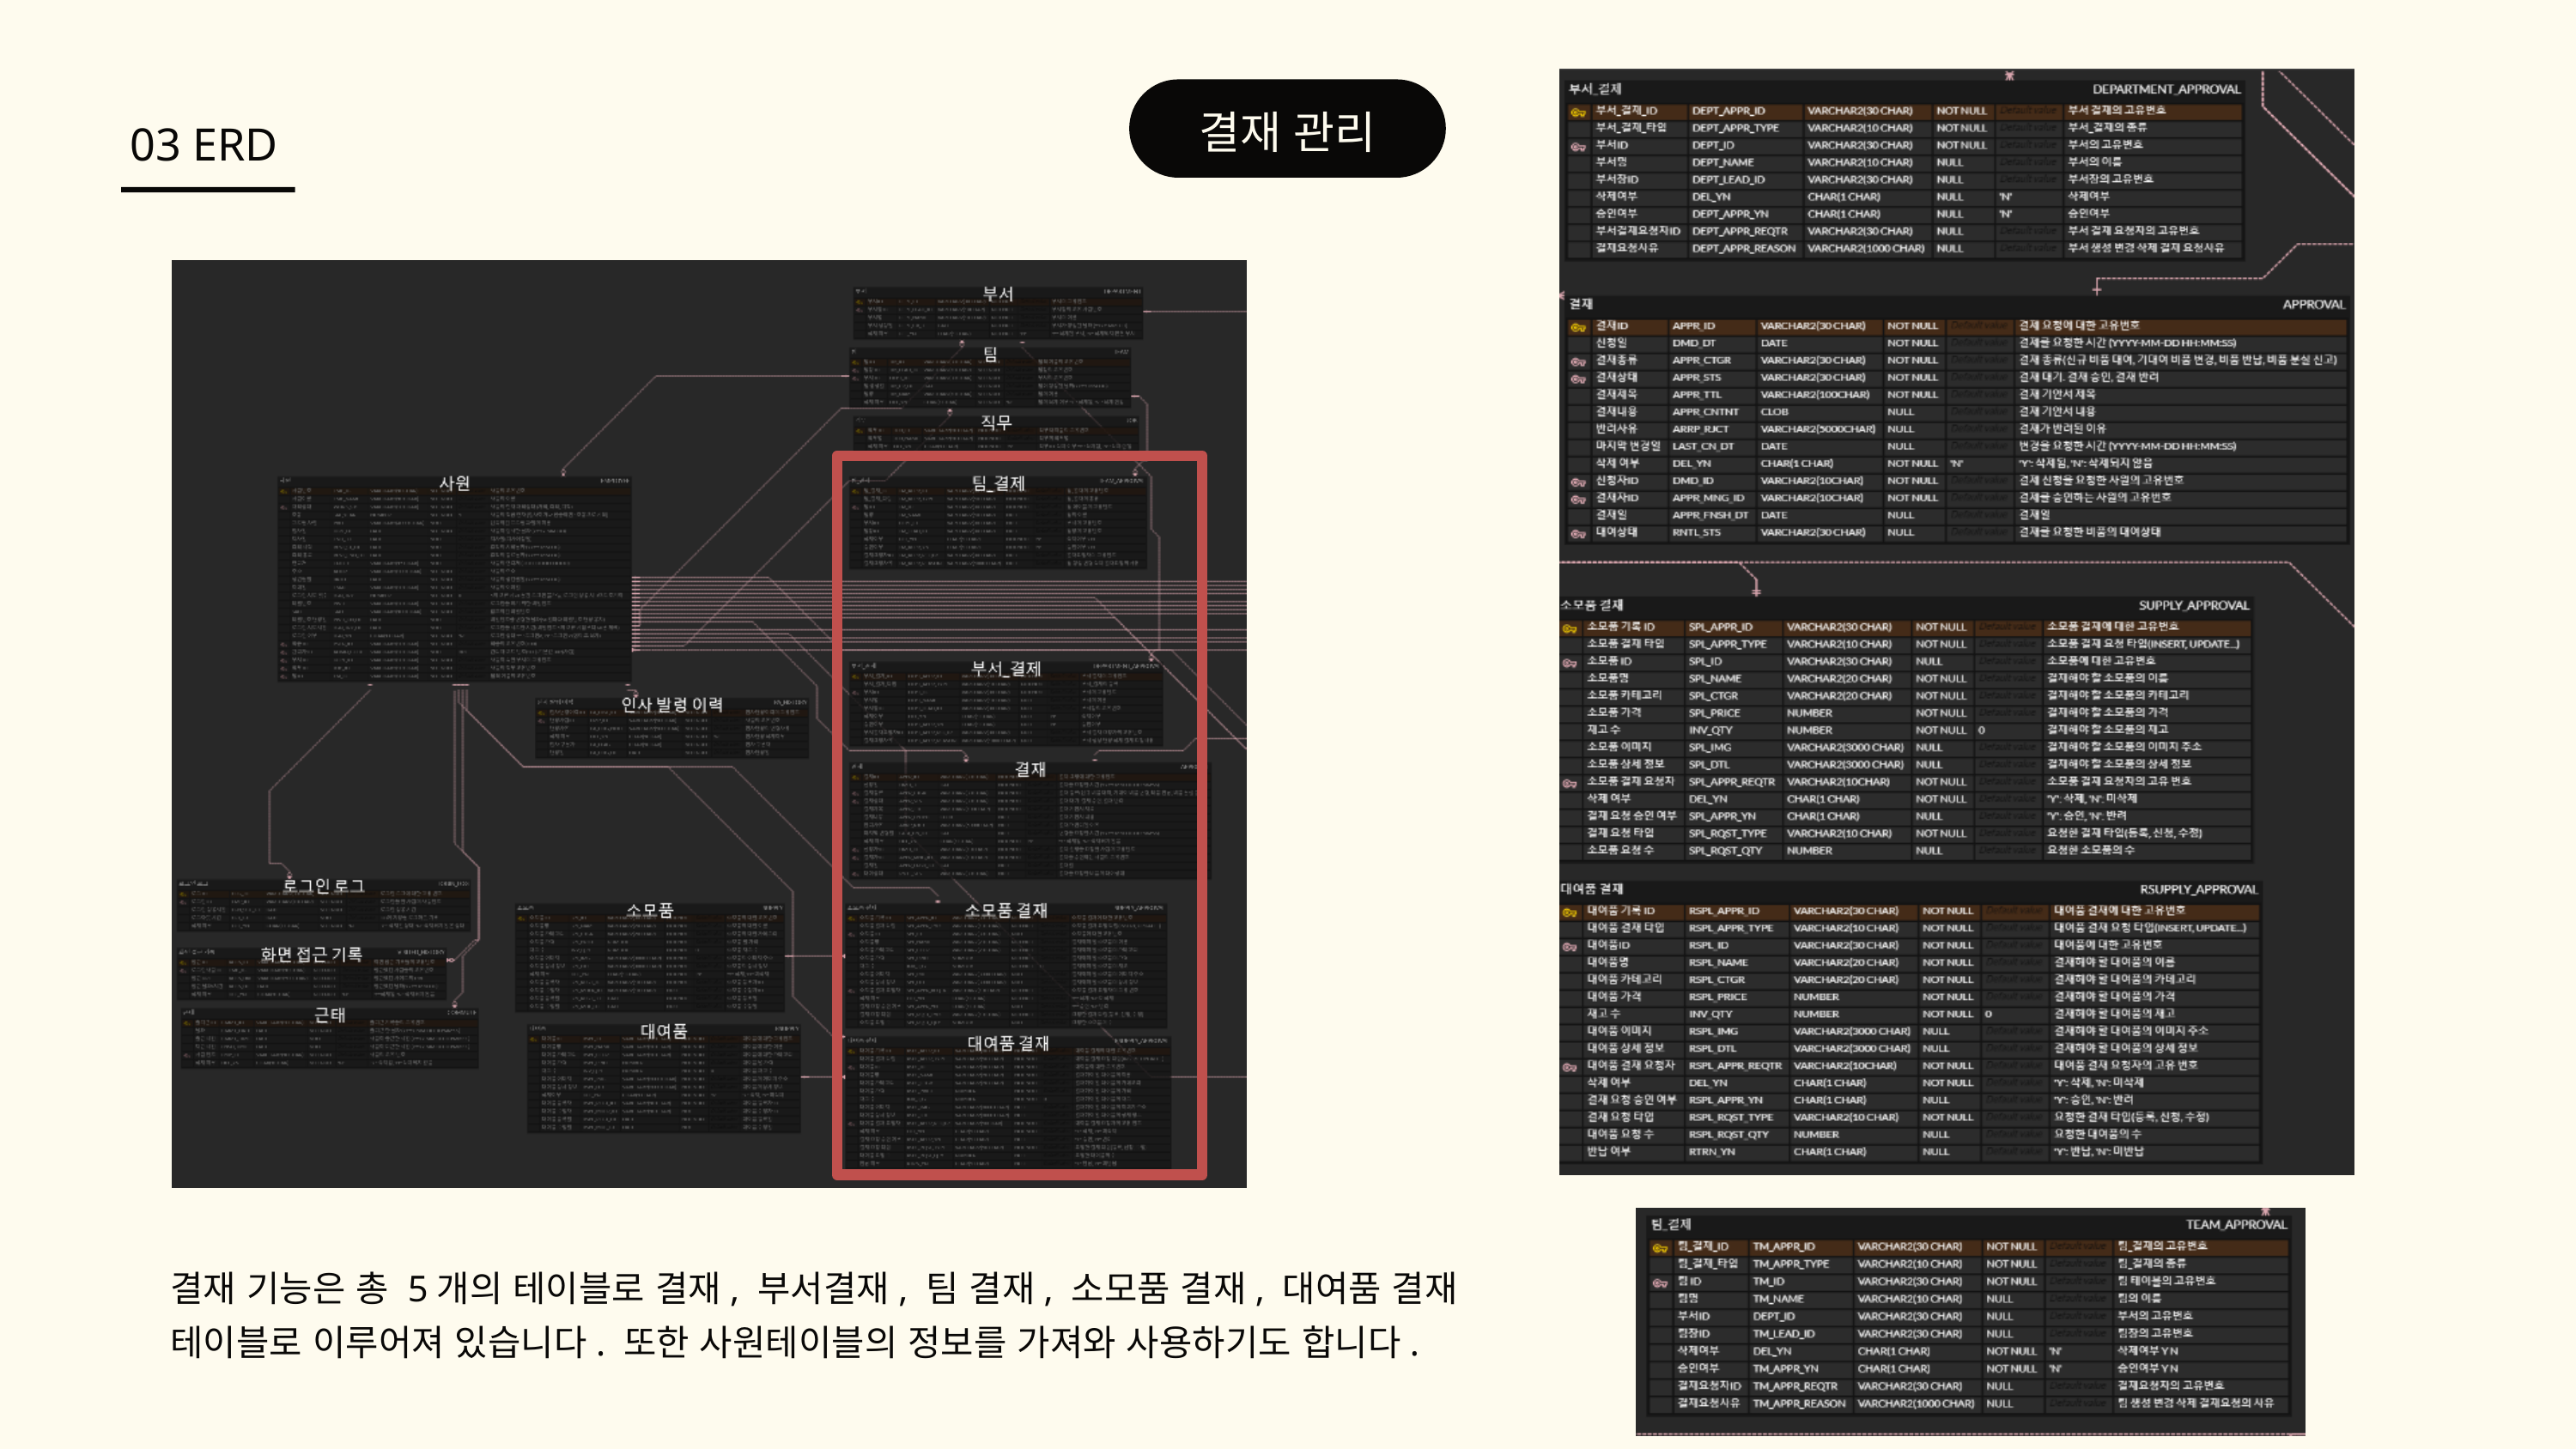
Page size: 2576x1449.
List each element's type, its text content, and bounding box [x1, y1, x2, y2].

text_box 03 ERD [130, 107, 419, 171]
text_box 결재 기능은 총 5개의 테이블로 결재, 부서결재, 팀 결재, 소모품 결재, 대여품 결재 테이블로 이루어져 있습니다. 또한 사원테이블의 정보를 가져와 사용하기도 합니다. [170, 1255, 1536, 1363]
picture [1635, 1208, 2306, 1437]
picture [1559, 69, 2354, 1175]
picture [171, 260, 1247, 1188]
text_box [1128, 58, 1447, 179]
